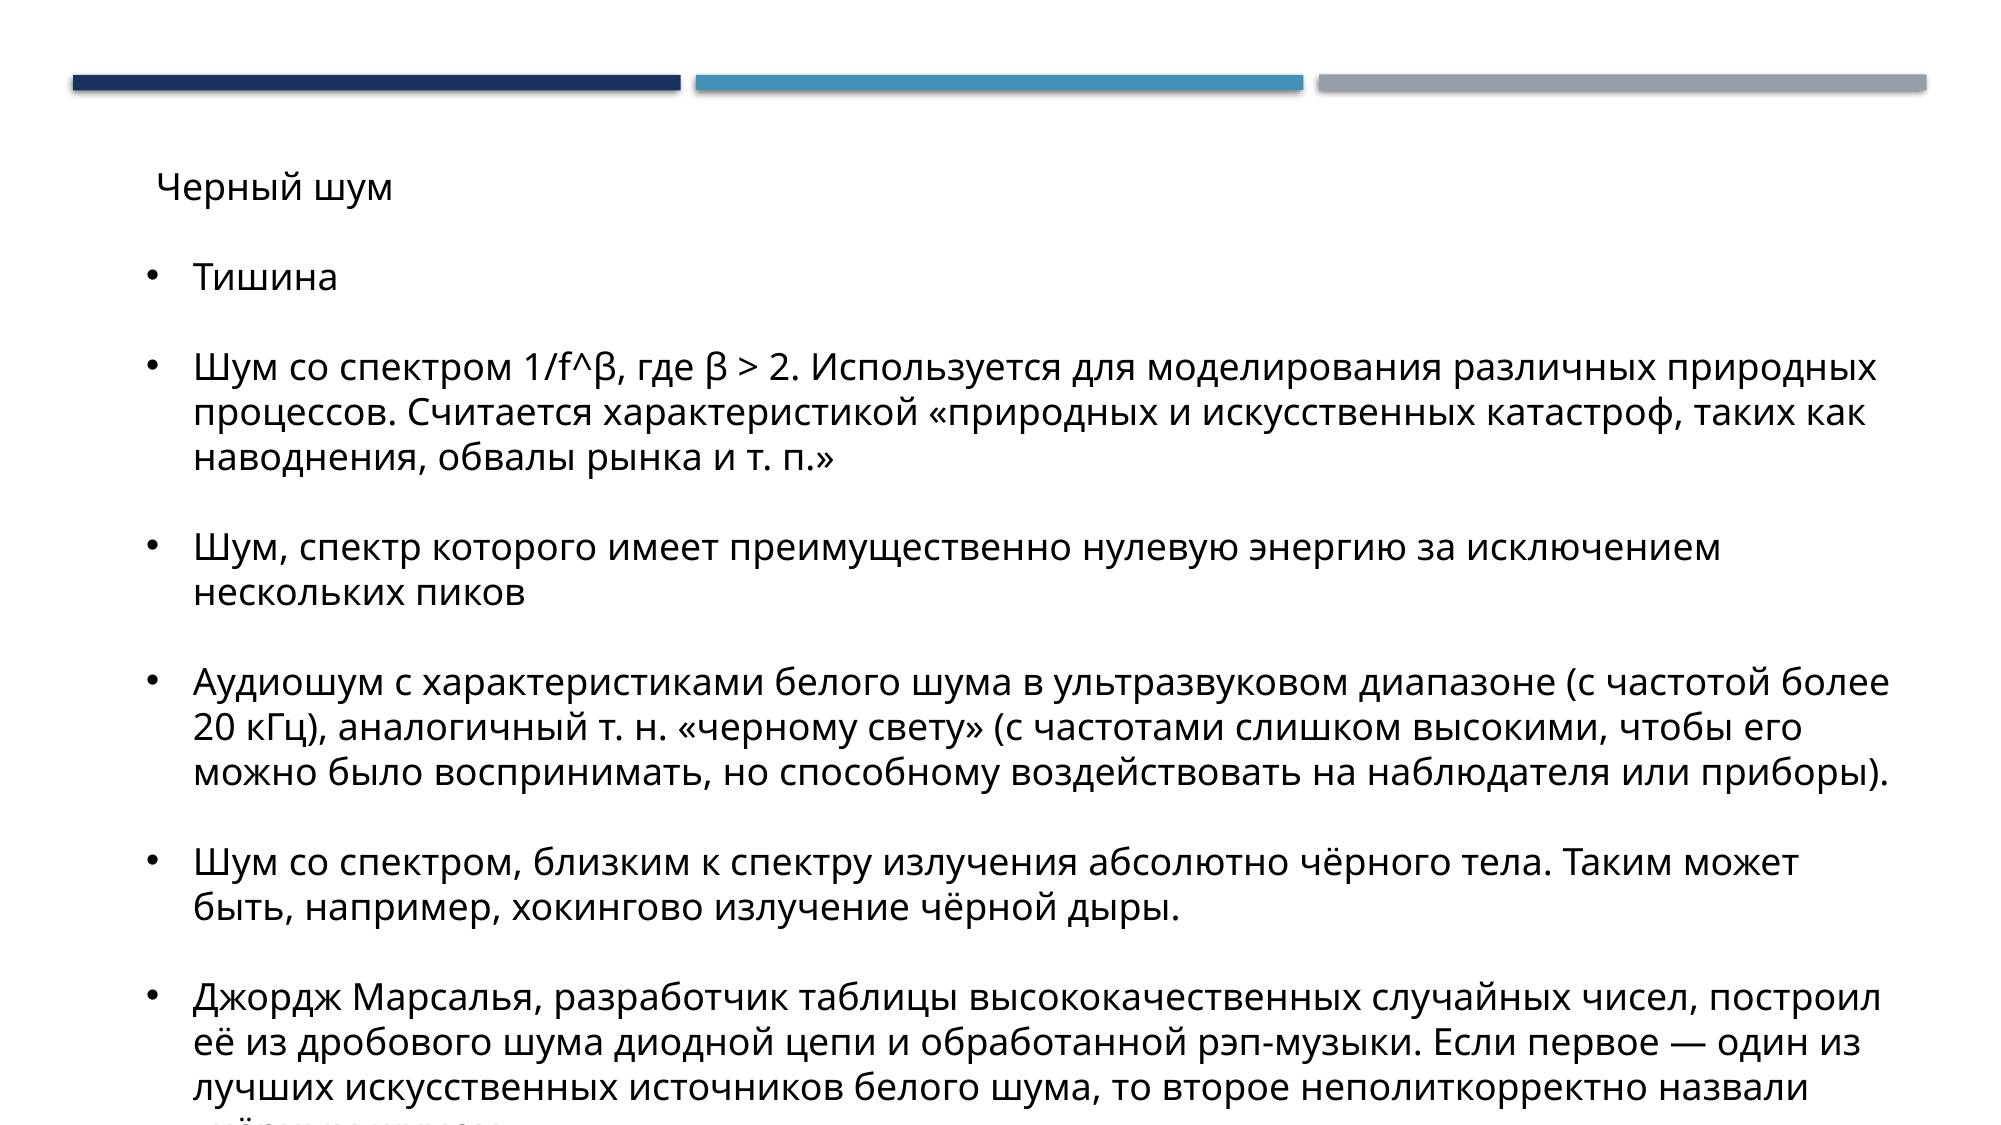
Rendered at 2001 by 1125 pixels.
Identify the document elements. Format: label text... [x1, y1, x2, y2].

text_box Черный шум Тишина Шум со спектром 1/f^β, где β > 2. Используется для моделирования различных природных процессов. Считается характеристикой «природных и искусственных катастроф, таких как наводнения, обвалы рынка и т. п.» Шум, спектр которого имеет преимущественно нулевую энергию за исключением нескольких пиков Аудиошум с характеристиками белого шума в ультразвуковом диапазоне (с частотой более 20 кГц), аналогичный т. н. «черному свету» (с частотами слишком высокими, чтобы его можно было воспринимать, но способному воздействовать на наблюдателя или приборы). Шум со спектром, близким к спектру излучения абсолютно чёрного тела. Таким может быть, например, хокингово излучение чёрной дыры. Джордж Марсалья, разработчик таблицы высококачественных случайных чисел, построил её из дробового шума диодной цепи и обработанной рэп-музыки. Если первое — один из лучших искусственных источников белого шума, то второе неполиткорректно назвали «чёрным шумом». [131, 155, 1916, 1125]
